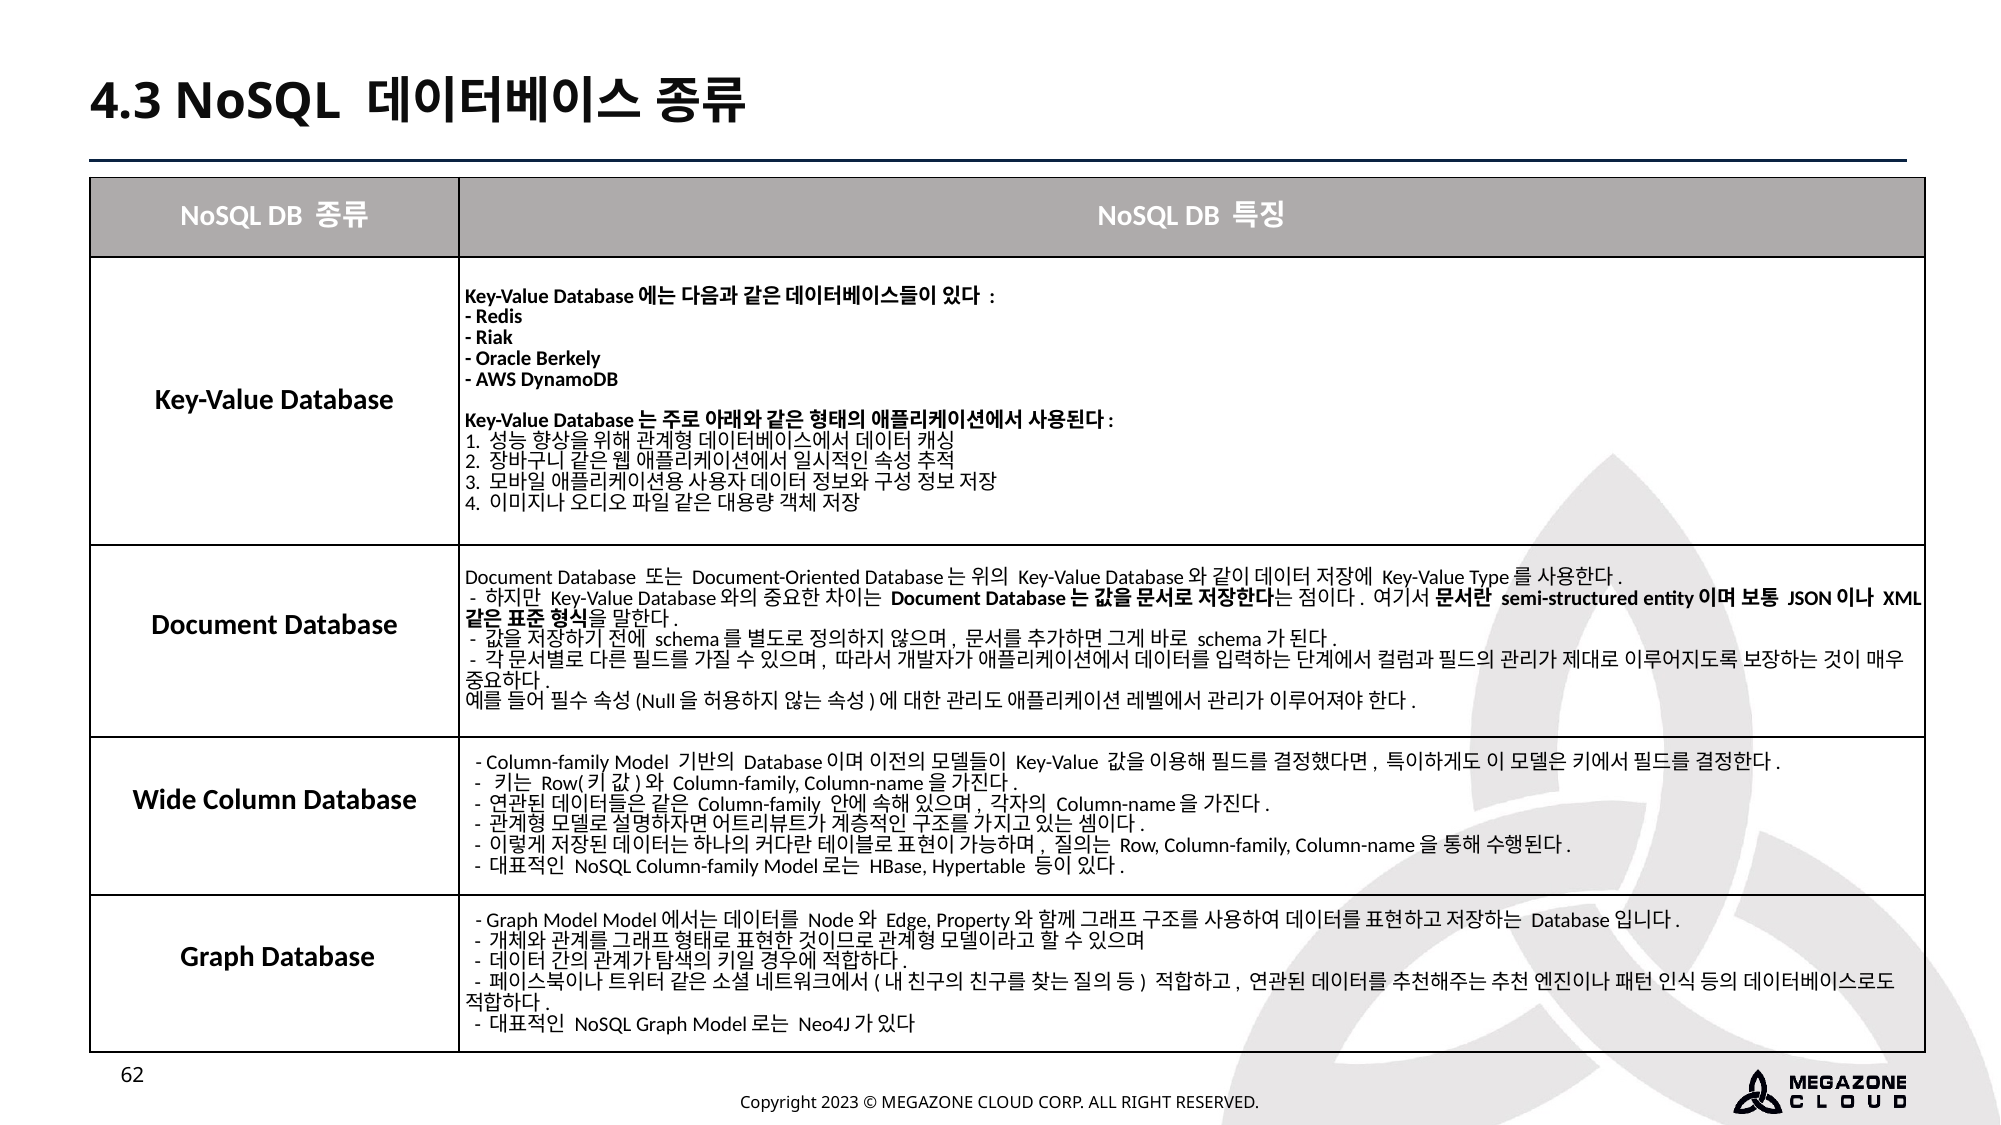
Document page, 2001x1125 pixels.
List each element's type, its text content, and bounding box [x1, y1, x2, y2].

table_cell Wide Column Database [91, 738, 458, 894]
picture [0, 0, 2001, 1125]
table_header NoSQL DB 종류 [91, 178, 458, 256]
table_cell Document Database [91, 546, 458, 736]
table_header NoSQL DB 특징 [460, 178, 1924, 256]
table_cell Document Database 또는 Document-Oriented Database는 위의 Key-Value Database와 같이 데이터 저장에 Key-Value Type를 사용한다. - 하지만 Key-Value Database와의 중요한 차이는 Document Database는 값을 문서로 저장한다는 점이다. 여기서 문서란 semi-structured entity이며 보통 JSON이나 XML 같은 표준 형식을 말한다. - 값을 저장하기 전에 schema를 별도로 정의하지 않으며, 문서를 추가하면 그게 바로 schema가 된다. - 각 문서별로 다른 필드를 가질 수 있으며, 따라서 개발자가 애플리케이션에서 데이터를 입력하는 단계에서 컬럼과 필드의 관리가 제대로 이루어지도록 보장하는 것이 매우 중요하다. 예를 들어 필수 속성(Null을 허용하지 않는 속성)에 대한 관리도 애플리케이션 레벨에서 관리가 이루어져야 한다. [460, 546, 1924, 736]
table_cell Graph Database [91, 896, 458, 1051]
text_box 4.3 NoSQL 데이터베이스 종류 [90, 72, 1908, 133]
table_cell Key-Value Database [91, 258, 458, 544]
table_cell Key-Value Database에는 다음과 같은 데이터베이스들이 있다 : - Redis - Riak - Oracle Berkely - AWS DynamoDB Key-Value Database는 주로 아래와 같은 형태의 애플리케이션에서 사용된다: 1. 성능 향상을 위해 관계형 데이터베이스에서 데이터 캐싱 2. 장바구니 같은 웹 애플리케이션에서 일시적인 속성 추적 3. 모바일 애플리케이션용 사용자 데이터 정보와 구성 정보 저장 4. 이미지나 오디오 파일 같은 대용량 객체 저장 [460, 258, 1924, 544]
table_cell - Graph Model Model에서는 데이터를 Node와 Edge, Property와 함께 그래프 구조를 사용하여 데이터를 표현하고 저장하는 Database입니다. - 개체와 관계를 그래프 형태로 표현한 것이므로 관계형 모델이라고 할 수 있으며 - 데이터 간의 관계가 탐색의 키일 경우에 적합하다. - 페이스북이나 트위터 같은 소셜 네트워크에서(내 친구의 친구를 찾는 질의 등) 적합하고, 연관된 데이터를 추천해주는 추천 엔진이나 패턴 인식 등의 데이터베이스로도 적합하다. - 대표적인 NoSQL Graph Model로는 Neo4J가 있다 [460, 896, 1924, 1051]
table_cell - Column-family Model 기반의 Database이며 이전의 모델들이 Key-Value 값을 이용해 필드를 결정했다면, 특이하게도 이 모델은 키에서 필드를 결정한다. - 키는 Row(키 값)와 Column-family, Column-name을 가진다. - 연관된 데이터들은 같은 Column-family 안에 속해 있으며, 각자의 Column-name을 가진다. - 관계형 모델로 설명하자면 어트리뷰트가 계층적인 구조를 가지고 있는 셈이다. - 이렇게 저장된 데이터는 하나의 커다란 테이블로 표현이 가능하며, 질의는 Row, Column-family, Column-name을 통해 수행된다. - 대표적인 NoSQL Column-family Model로는 HBase, Hypertable 등이 있다. [460, 738, 1924, 894]
